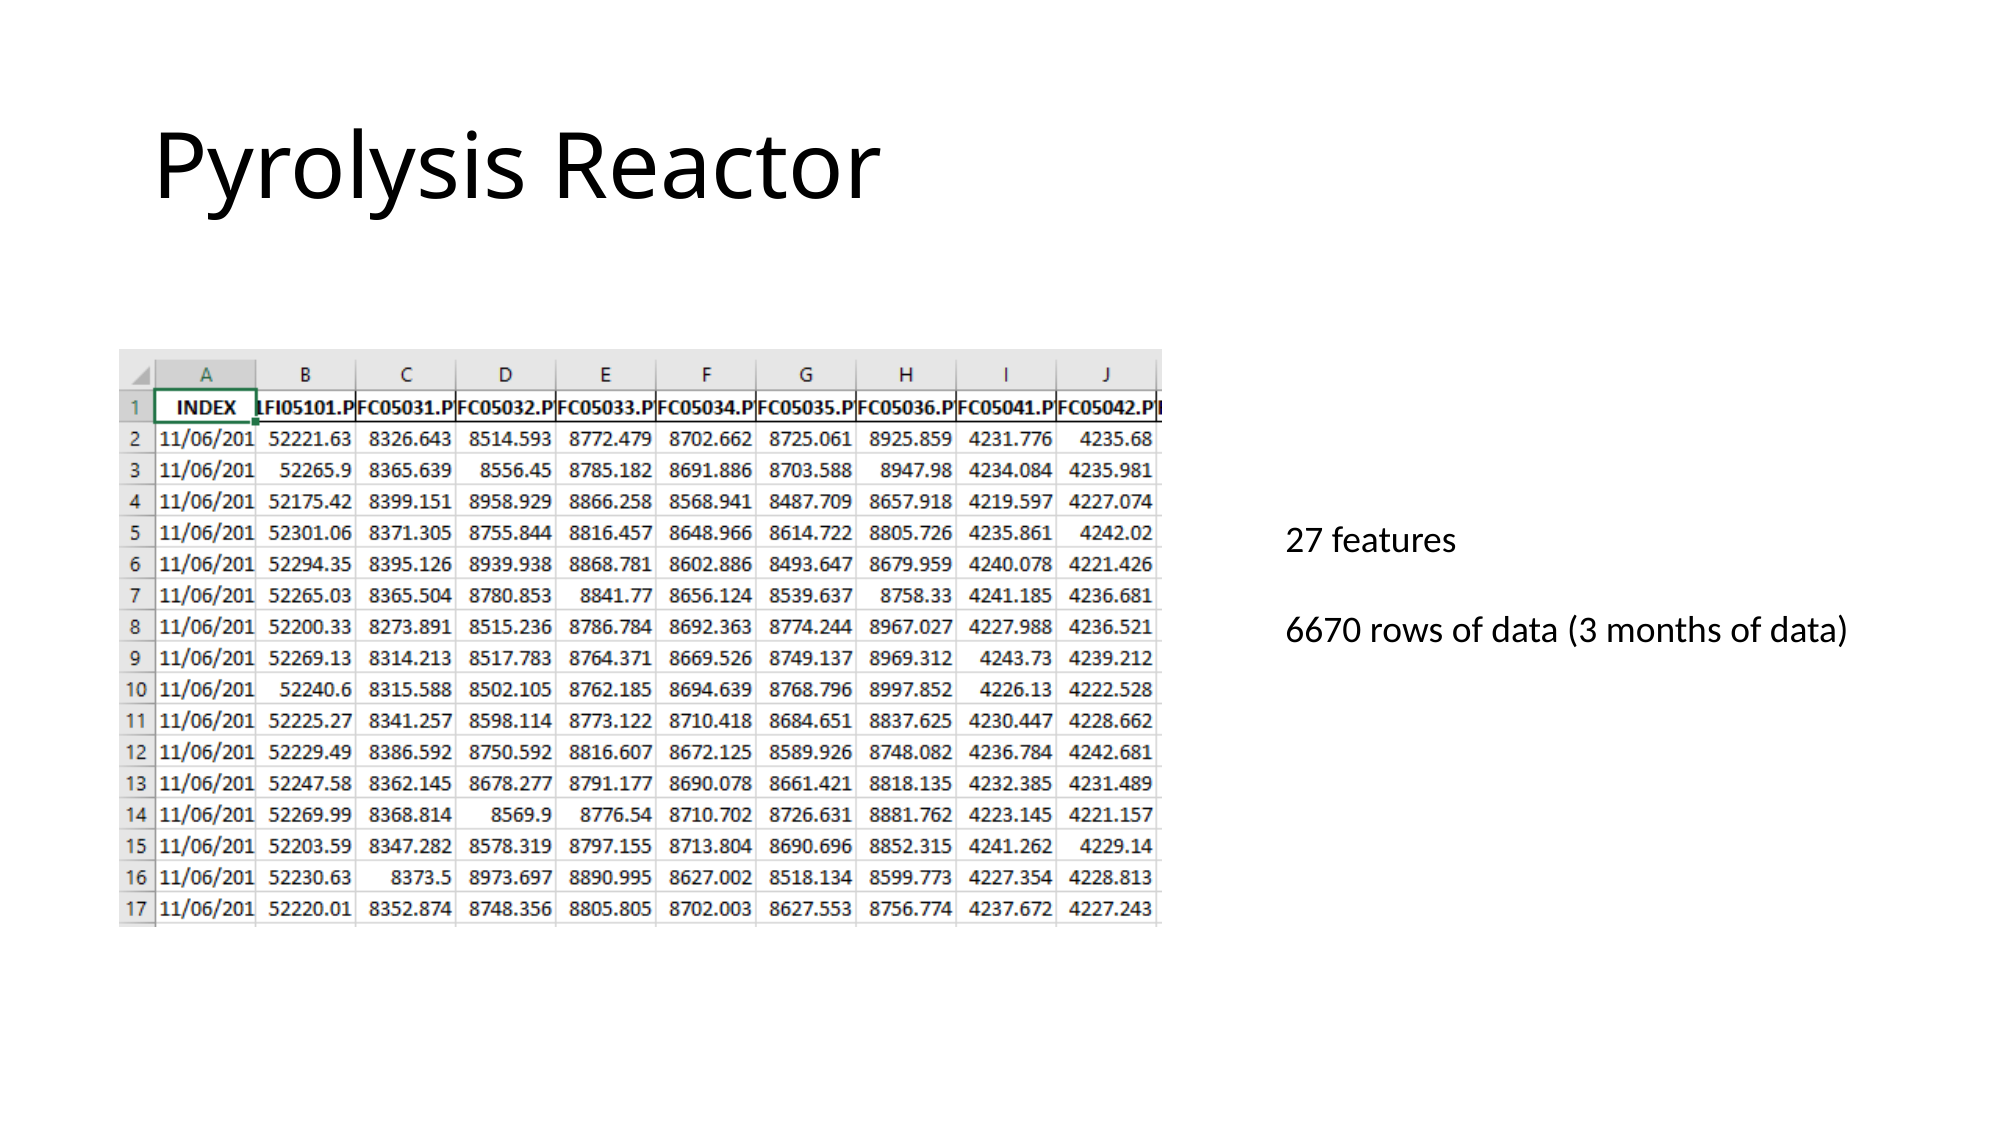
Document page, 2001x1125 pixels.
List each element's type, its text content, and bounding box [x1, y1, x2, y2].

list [119, 349, 1162, 927]
title Pyrolysis Reactor [137, 59, 1863, 278]
text_box 27 features 6670 rows of data (3 months of data) [1270, 507, 1881, 658]
